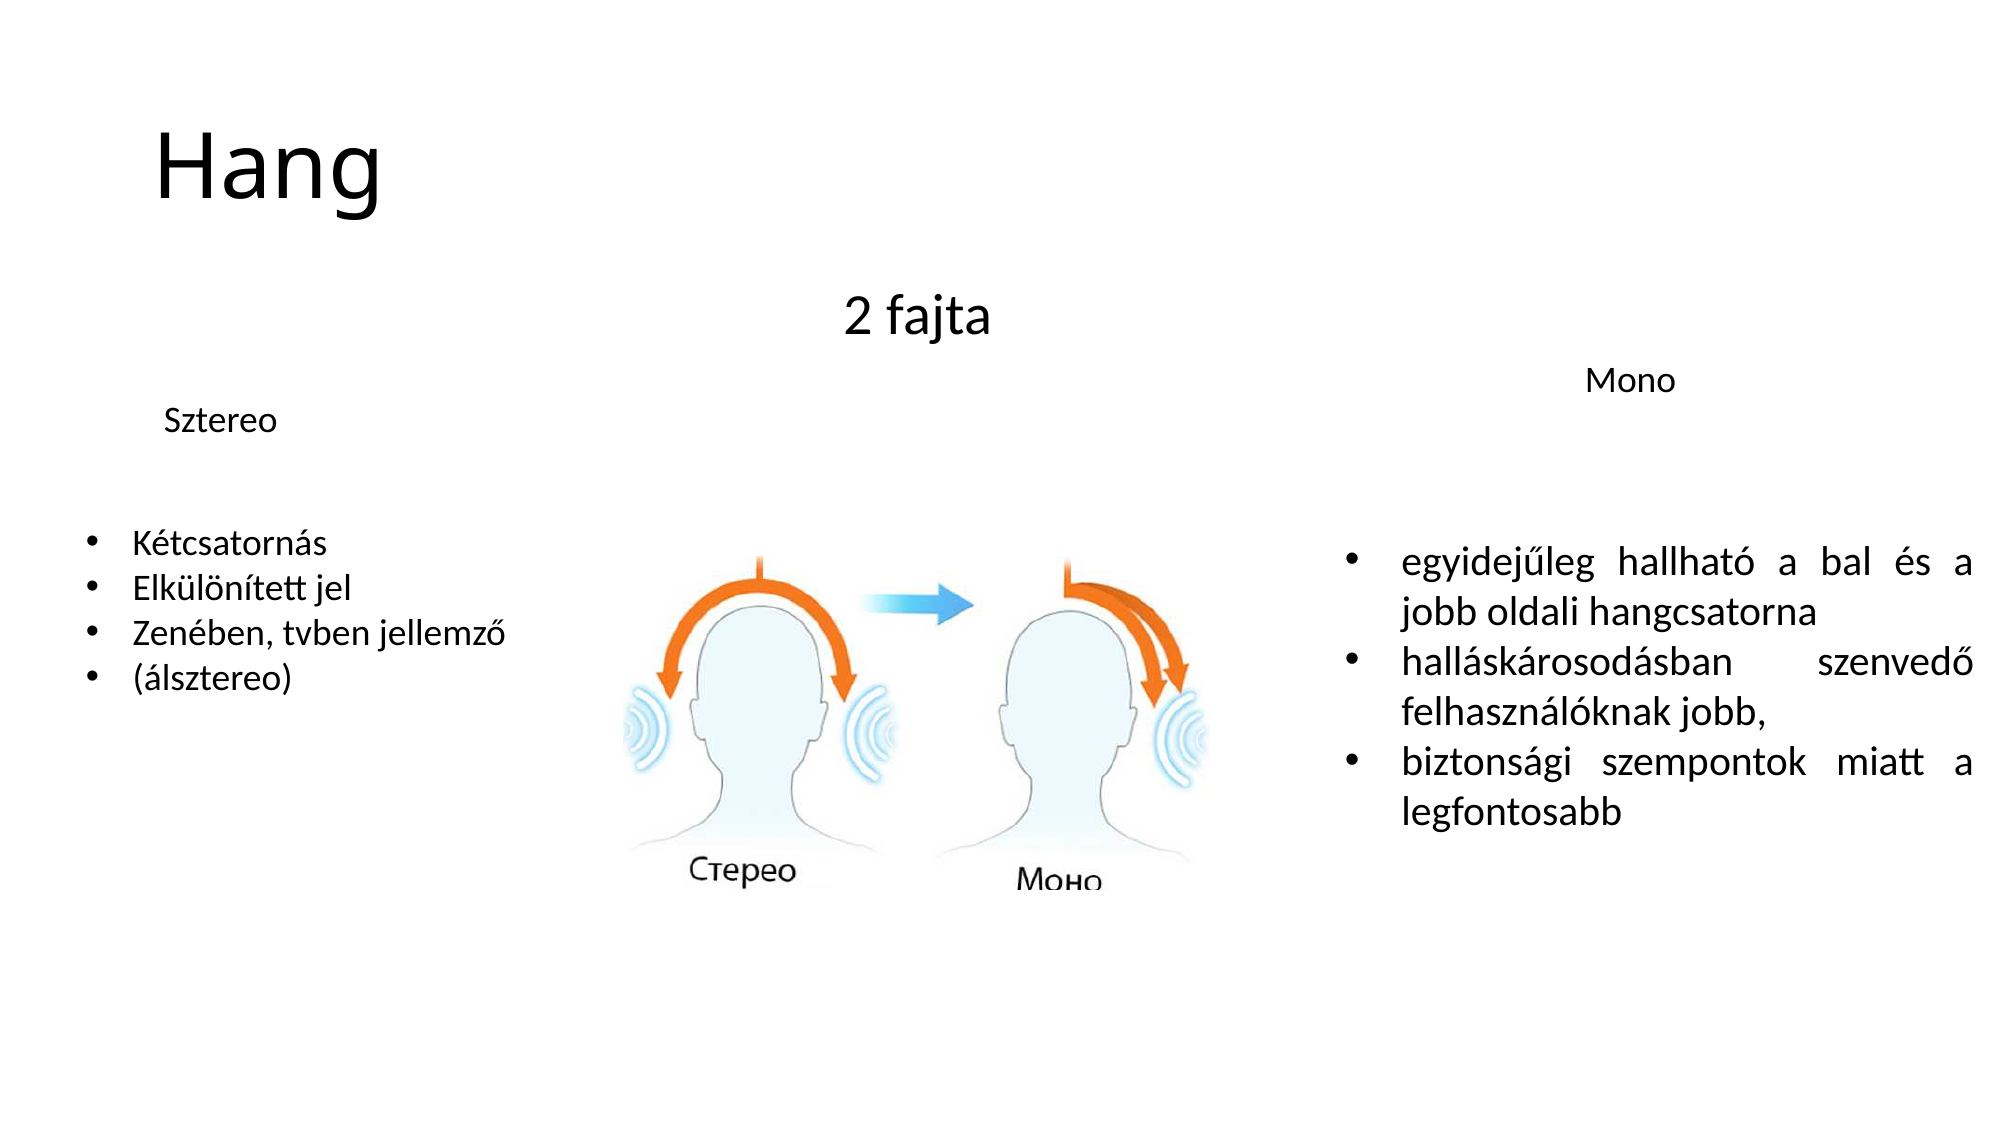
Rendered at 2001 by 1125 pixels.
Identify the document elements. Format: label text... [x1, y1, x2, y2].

text_box Sztereo [148, 387, 599, 448]
text_box Mono [1570, 348, 2000, 408]
text_box Kétcsatornás Elkülönített jel Zenében, tvben jellemző (álsztereo) [70, 510, 730, 706]
picture [623, 556, 1211, 890]
list 2 fajta [55, 276, 1781, 991]
text_box egyidejűleg hallható a bal és a jobb oldali hangcsatorna halláskárosodásban szenvedő felhasználóknak jobb, biztonsági szempontok miatt a legfontosabb [1330, 526, 1990, 917]
title Hang [137, 59, 1863, 278]
